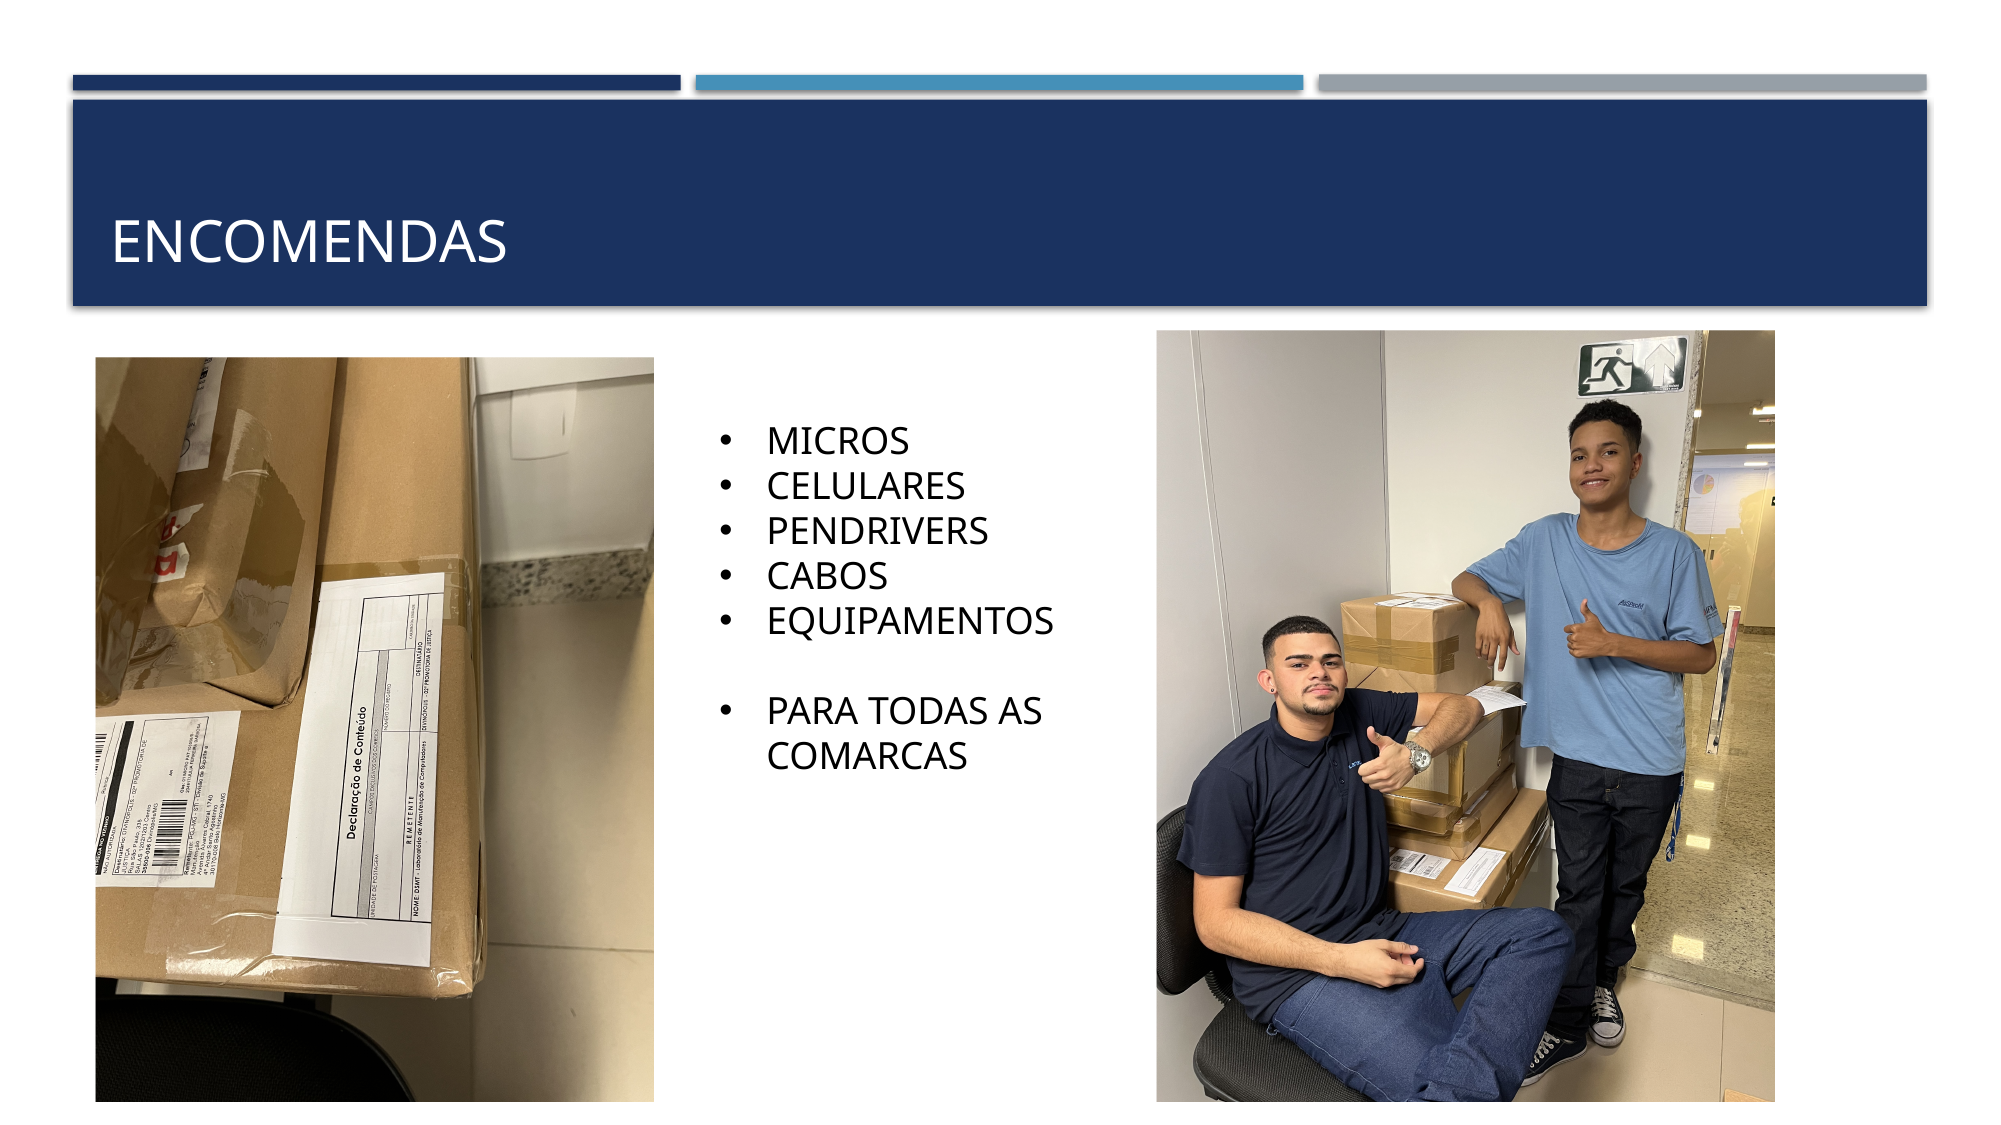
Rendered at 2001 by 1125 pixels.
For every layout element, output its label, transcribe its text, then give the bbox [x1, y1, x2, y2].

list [1079, 406, 1851, 1026]
picture [96, 358, 654, 449]
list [1, 449, 748, 1010]
title ENCOMENDAS [95, 119, 1905, 282]
picture [1157, 331, 1774, 406]
text_box MICROS CELULARES PENDRIVERS CABOS EQUIPAMENTOS PARA TODAS AS COMARCAS [704, 409, 1075, 830]
picture [96, 1010, 654, 1101]
picture [1157, 1026, 1774, 1102]
